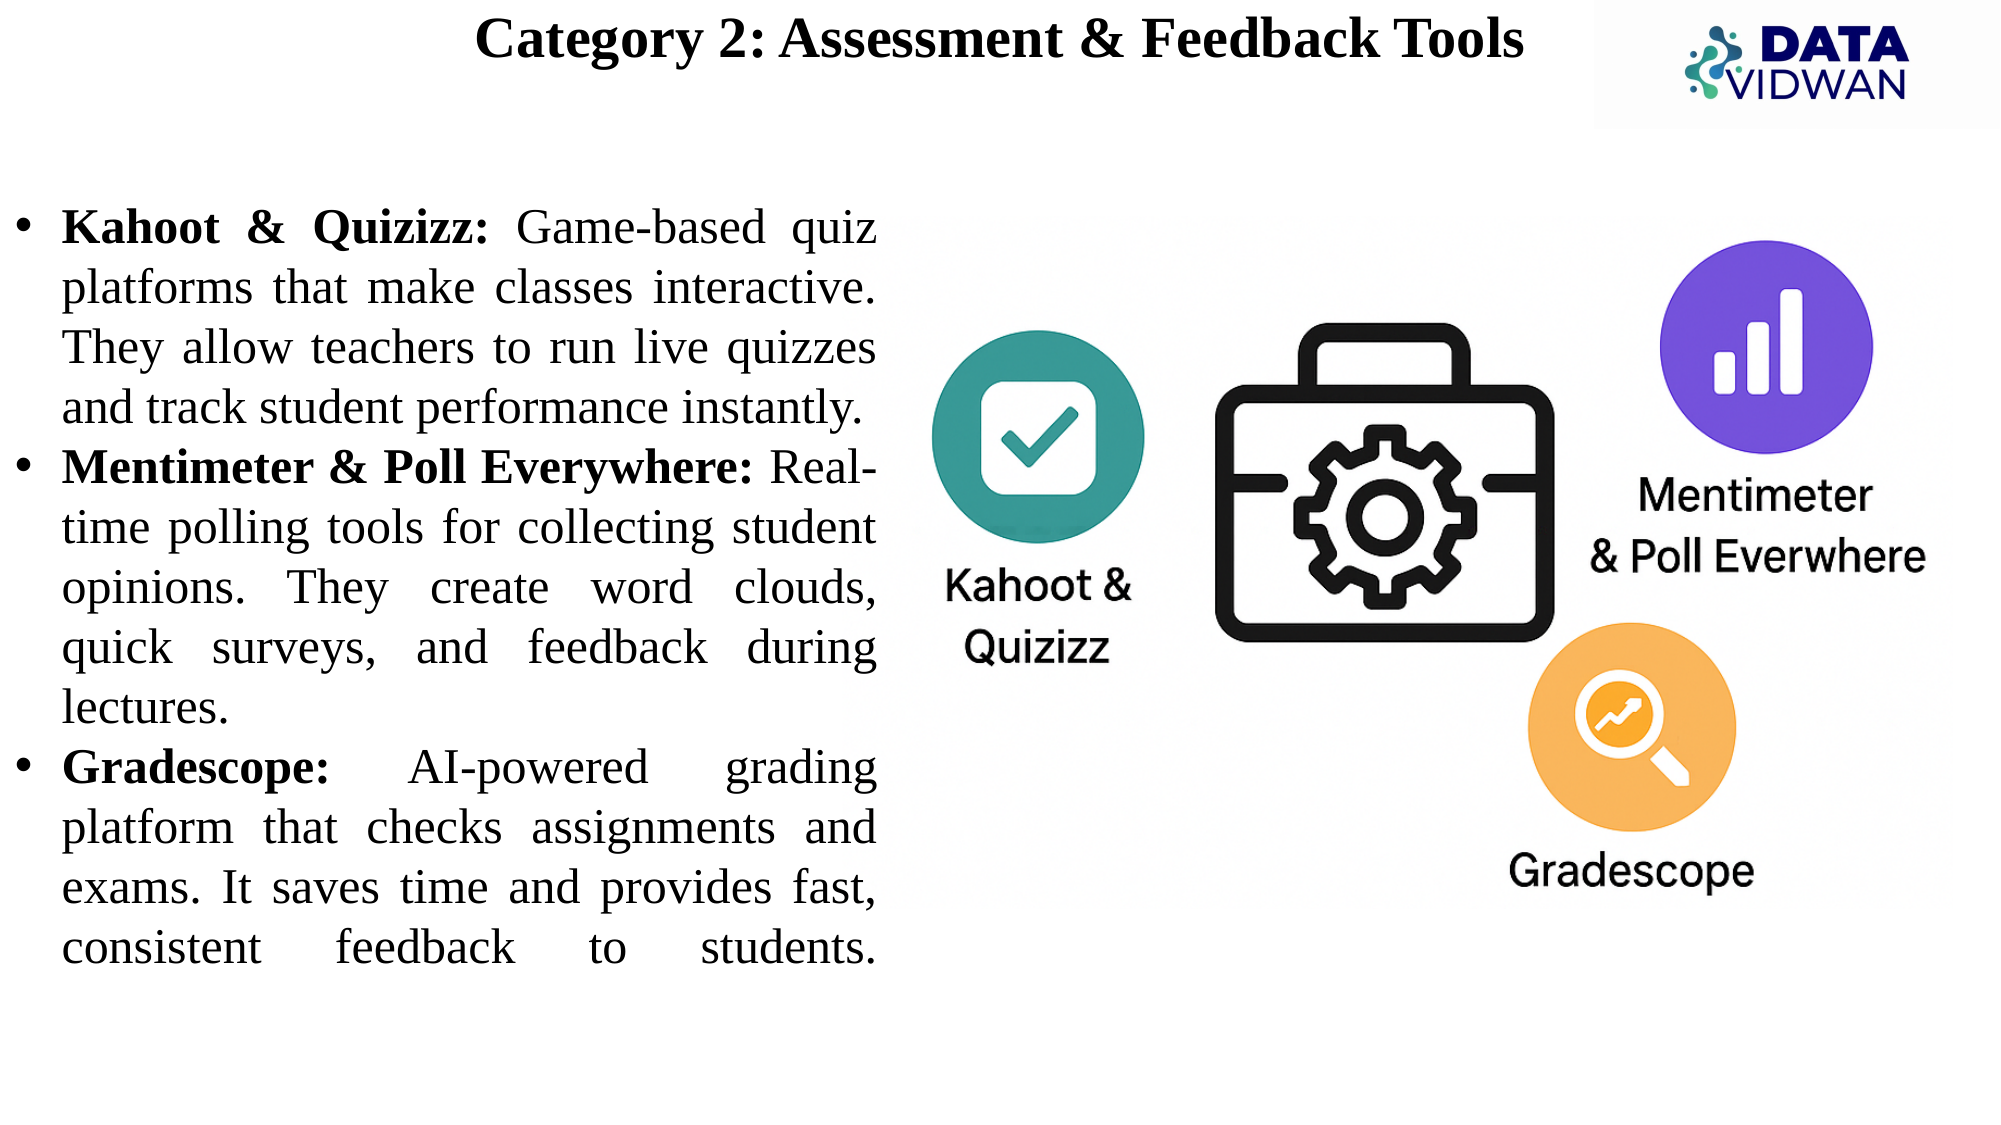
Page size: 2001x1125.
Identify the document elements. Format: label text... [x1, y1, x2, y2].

text_box Kahoot & Quizizz: Game-based quiz platforms that make classes interactive. They allow teachers to run live quizzes and track student performance instantly. Mentimeter & Poll Everywhere: Real-time polling tools for collecting student opinions. They create word clouds, quick surveys, and feedback during lectures. Gradescope: AI-powered grading platform that checks assignments and exams. It saves time and provides fast, consistent feedback to students. [0, 186, 893, 1042]
picture [1594, 79, 2000, 129]
list Category 2: Assessment & Feedback Tools [0, 0, 2000, 79]
picture [842, 216, 1953, 909]
